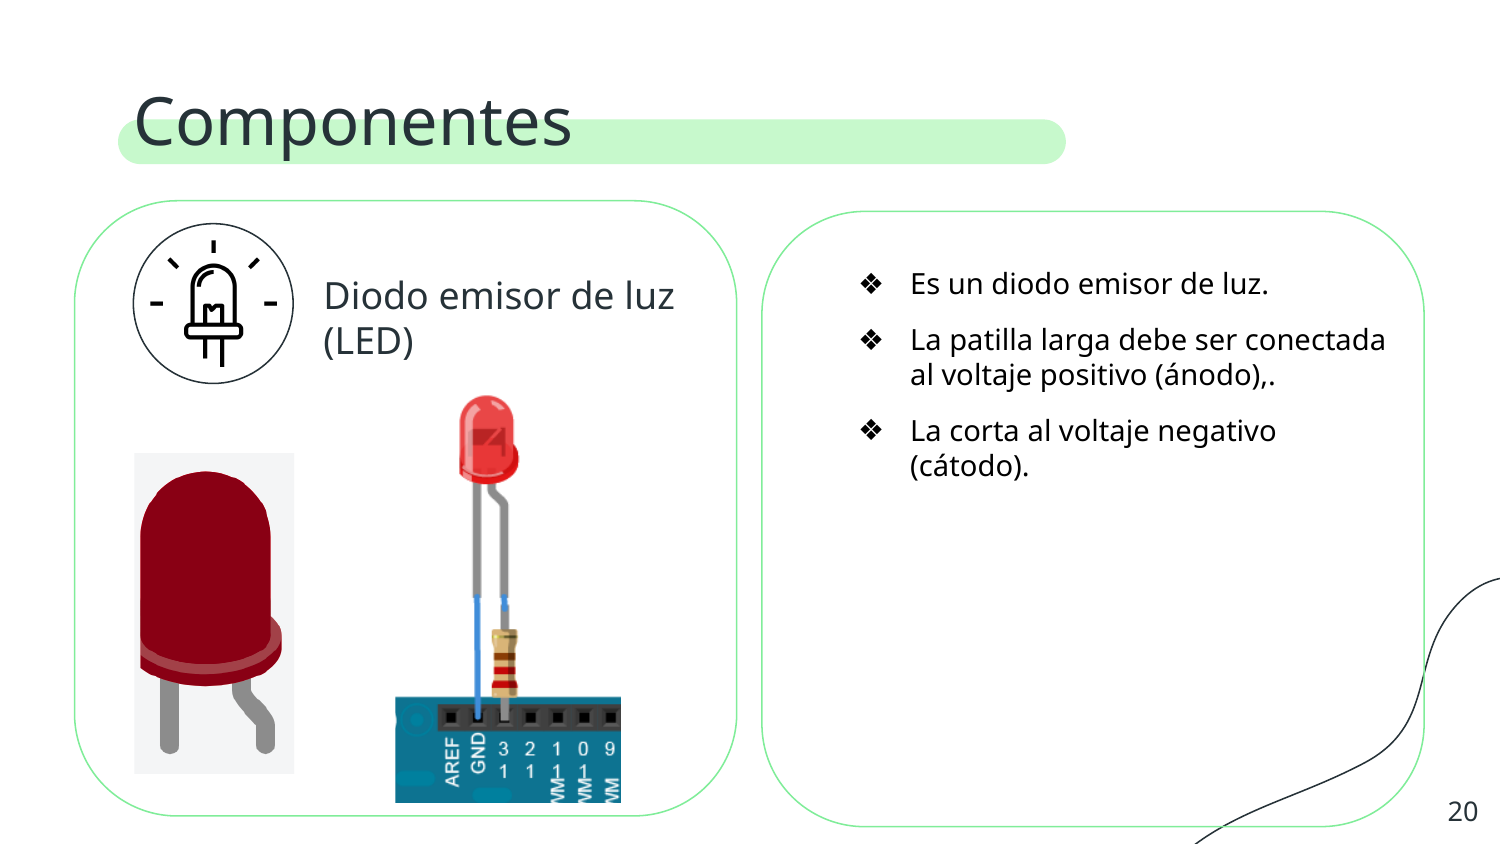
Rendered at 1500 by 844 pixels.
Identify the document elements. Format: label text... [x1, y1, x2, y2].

slide_number ‹#› [1403, 779, 1494, 844]
title Componentes [118, 63, 1382, 165]
picture [146, 236, 281, 371]
text_box [761, 211, 1425, 827]
text_box [74, 200, 737, 816]
text_box [172, 223, 255, 235]
text_box [133, 269, 141, 338]
subtitle Diodo emisor de luz (LED) [308, 257, 709, 319]
picture [395, 383, 622, 803]
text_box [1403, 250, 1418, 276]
text_box [285, 268, 294, 339]
picture [134, 453, 295, 774]
text_box [187, 379, 240, 384]
